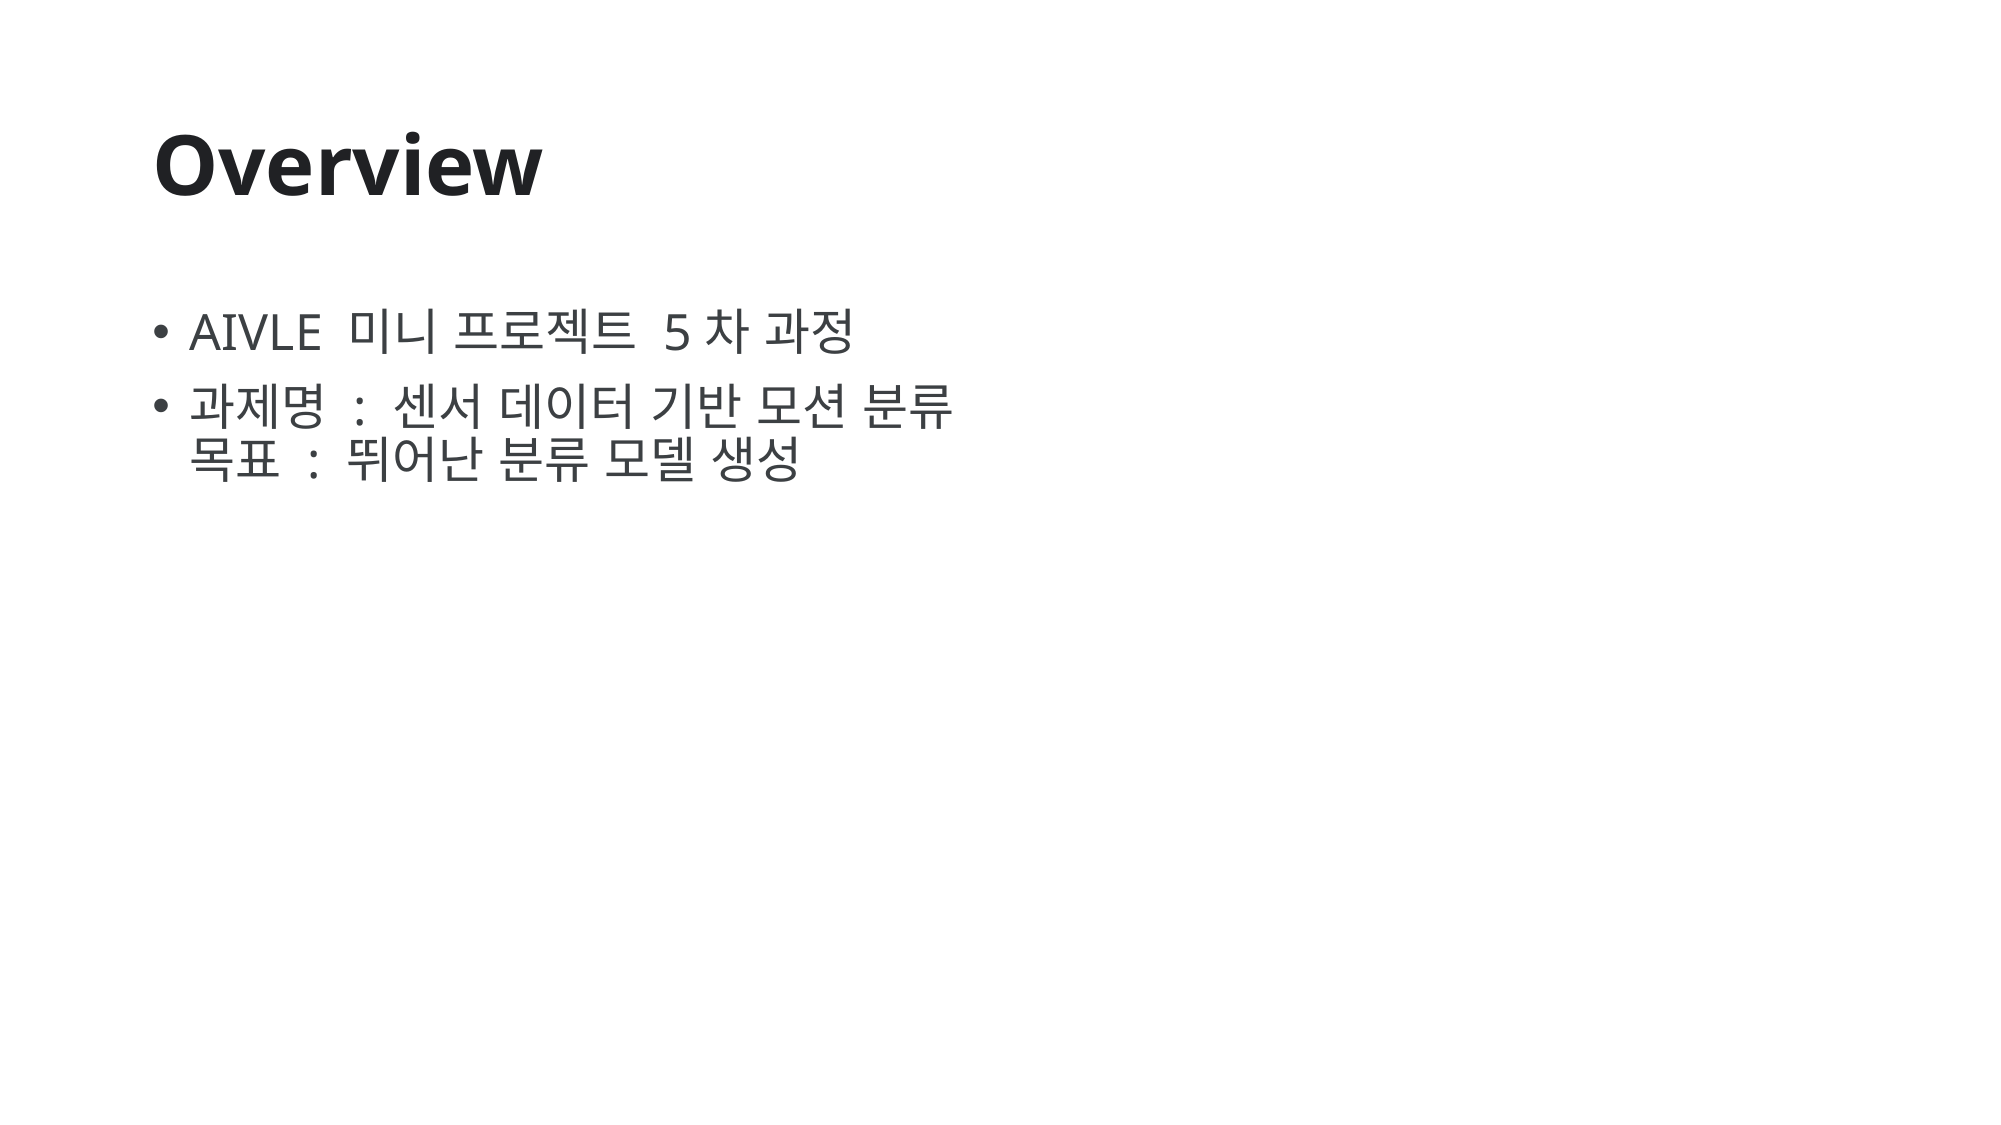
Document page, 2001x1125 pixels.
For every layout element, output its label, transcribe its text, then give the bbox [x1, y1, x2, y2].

list AIVLE 미니 프로젝트 5차 과정 과제명 : 센서 데이터 기반 모션 분류 목표 : 뛰어난 분류 모델 생성 [137, 299, 1863, 1014]
title Overview [137, 59, 1863, 278]
